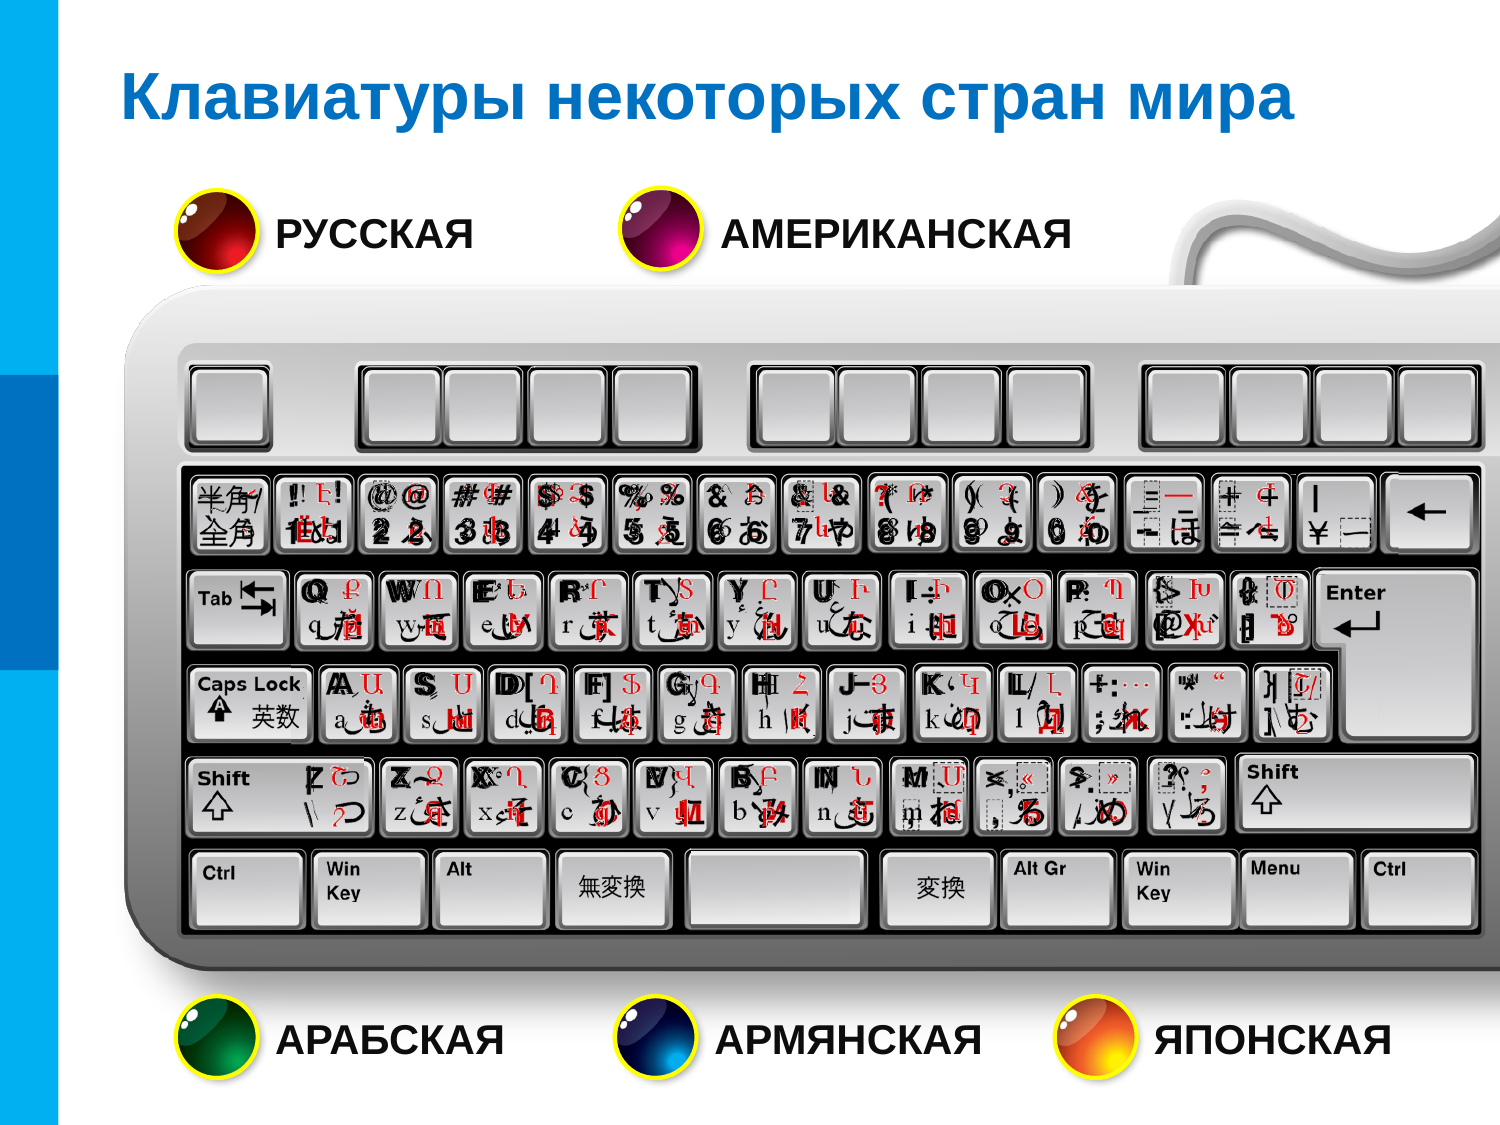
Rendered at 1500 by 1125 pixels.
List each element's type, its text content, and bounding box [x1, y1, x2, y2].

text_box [175, 189, 575, 273]
picture [111, 198, 1500, 1044]
title Клавиатуры некоторых стран мира [105, 45, 1458, 141]
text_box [619, 188, 1137, 271]
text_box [175, 995, 528, 1079]
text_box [1054, 995, 1407, 1079]
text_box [614, 995, 997, 1079]
